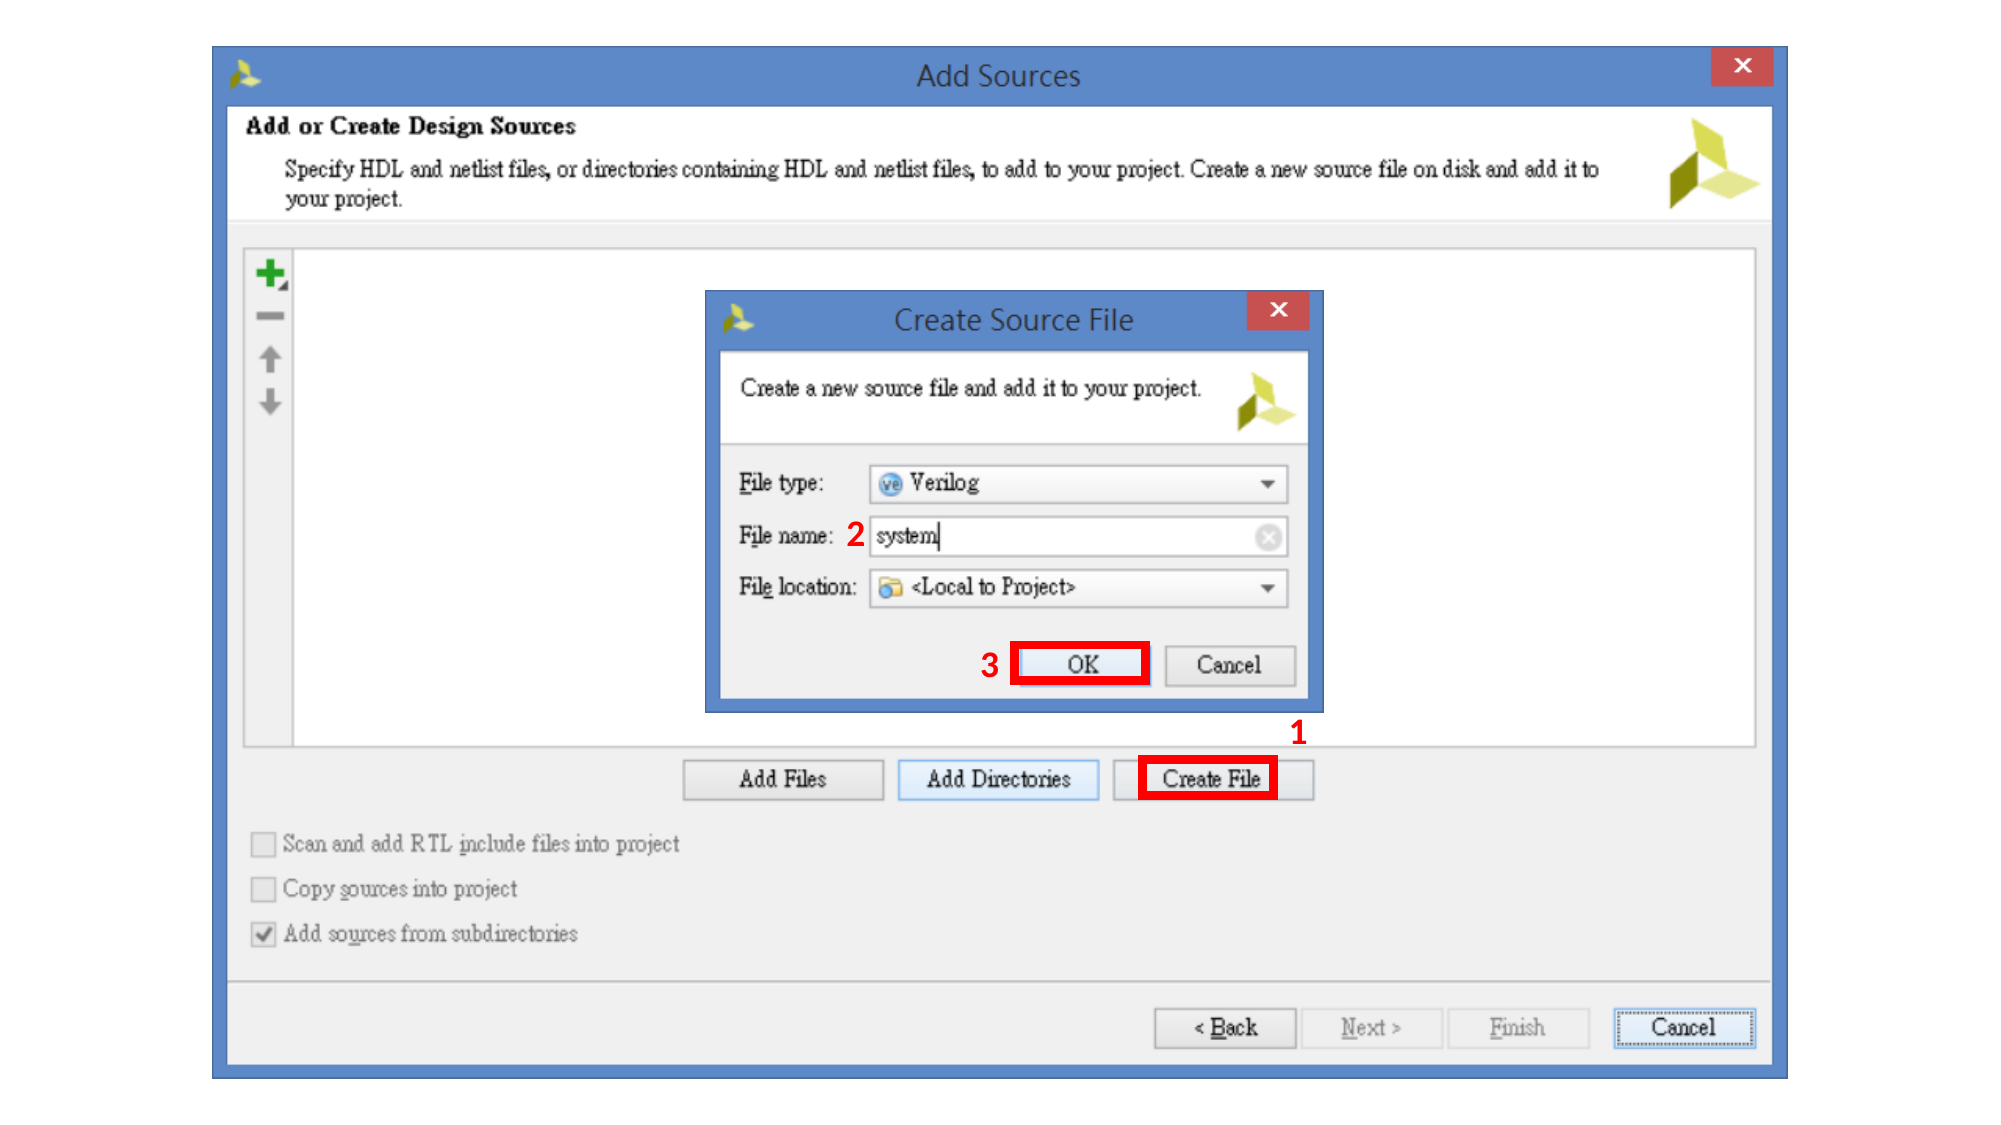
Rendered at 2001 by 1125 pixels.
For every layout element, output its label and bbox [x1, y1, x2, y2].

picture [212, 46, 1788, 1079]
